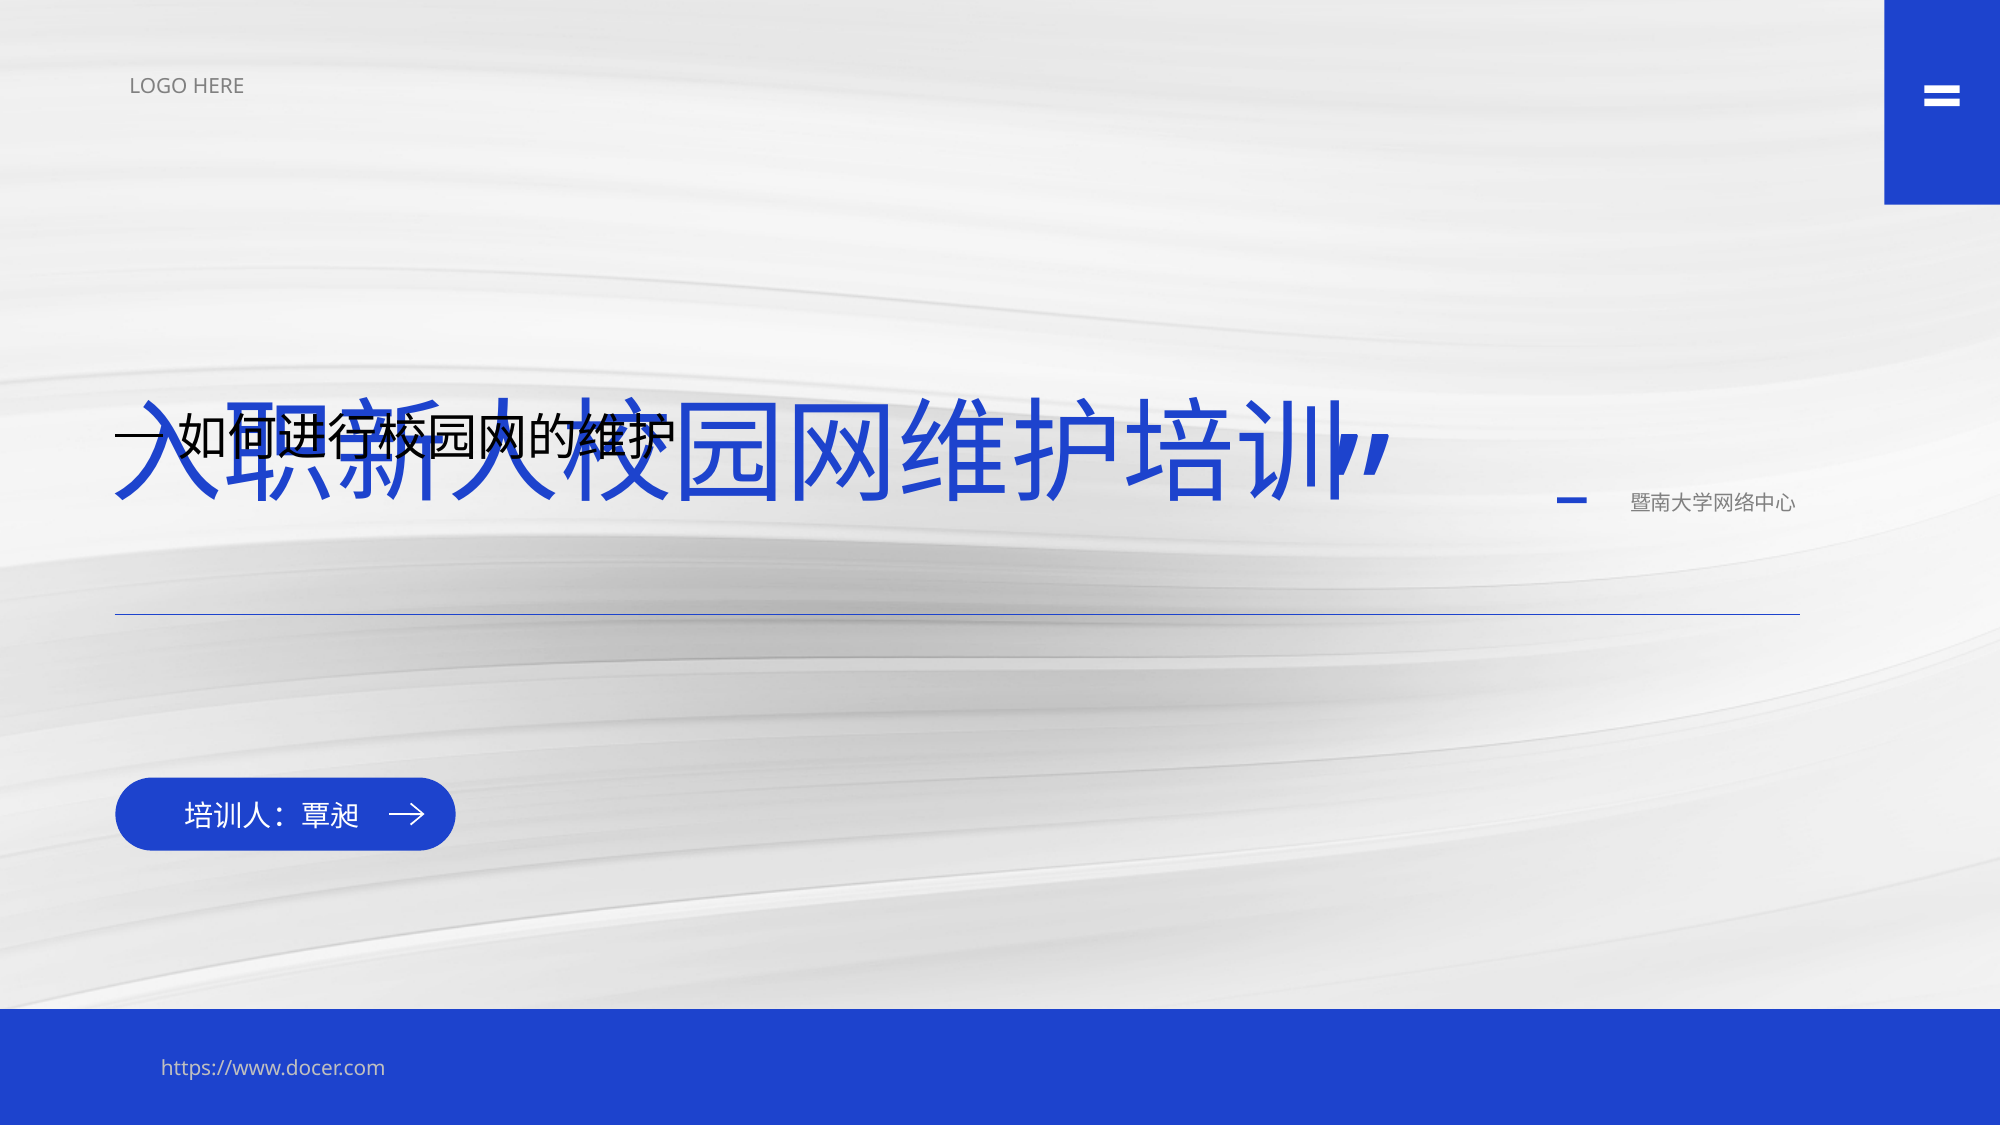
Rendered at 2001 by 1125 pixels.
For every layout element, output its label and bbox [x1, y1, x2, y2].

text_box [95, 303, 1372, 726]
picture [0, 0, 2000, 1125]
text_box [1924, 85, 1960, 107]
text_box [115, 777, 456, 851]
